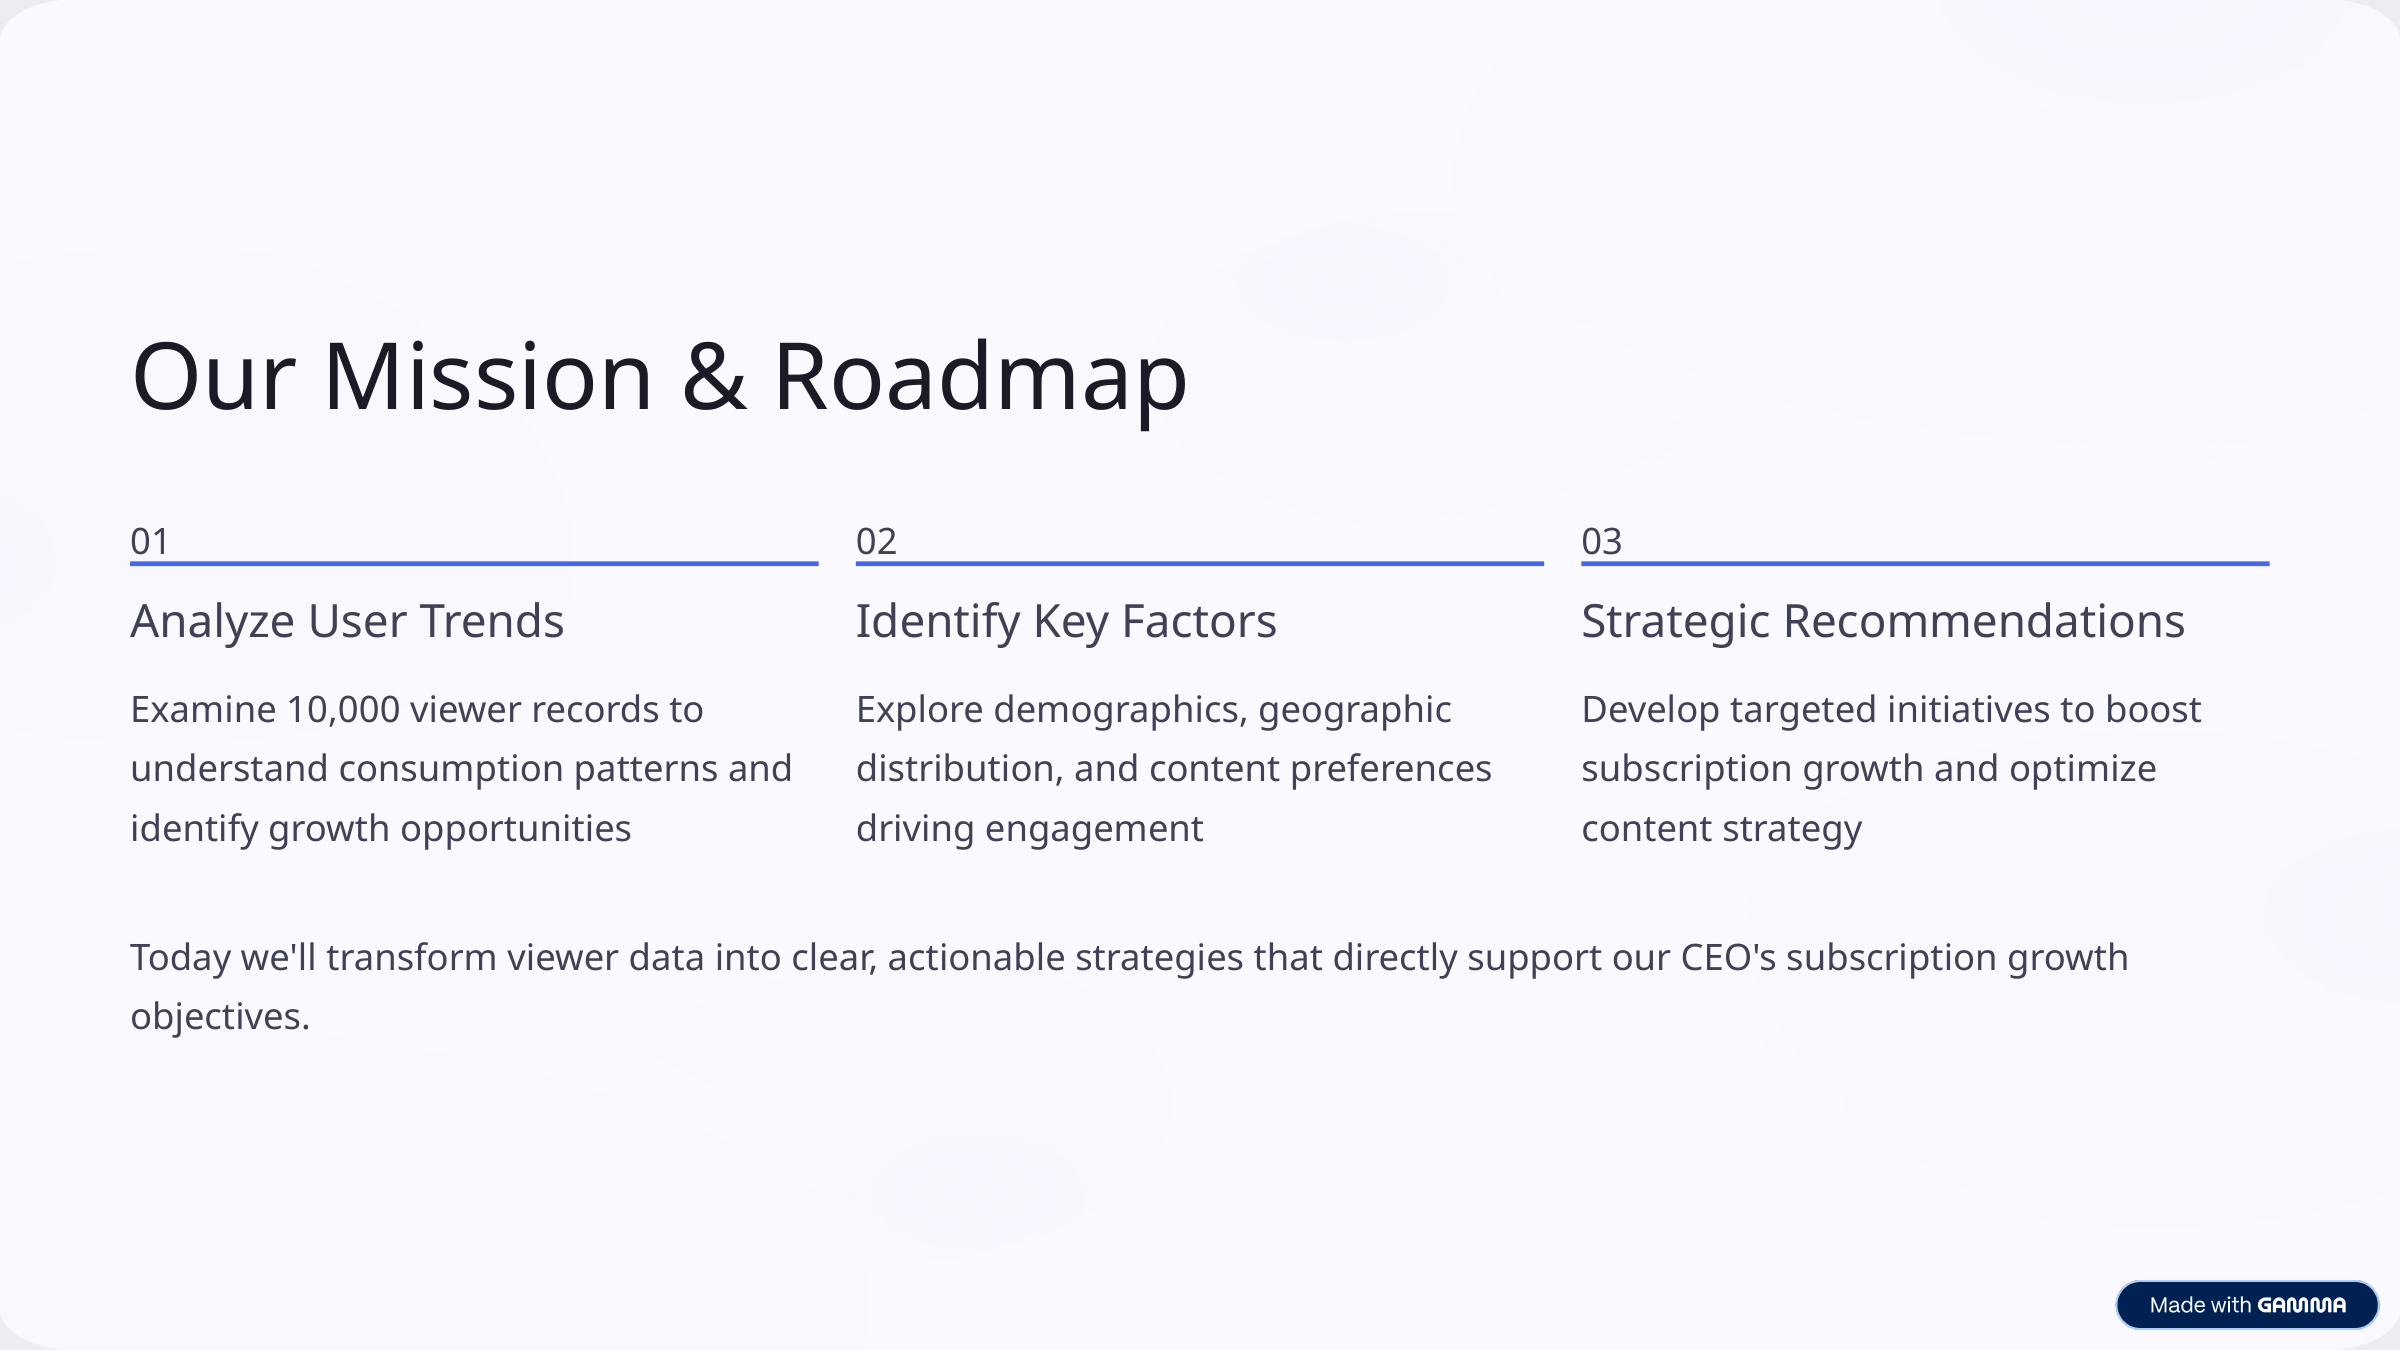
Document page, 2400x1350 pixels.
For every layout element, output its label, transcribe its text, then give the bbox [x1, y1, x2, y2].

text_box Our Mission & Roadmap [130, 312, 1210, 429]
text_box Strategic Recommendations [1581, 589, 2198, 648]
text_box [855, 561, 1545, 567]
text_box Explore demographics, geographic distribution, and content preferences driving engagement [855, 670, 1545, 849]
text_box Today we'll transform viewer data into clear, actionable strategies that directly support our CEO's subscription growth objectives. [130, 918, 2270, 1038]
text_box 03 [1581, 502, 1619, 550]
text_box [1581, 561, 2270, 567]
text_box Analyze User Trends [130, 589, 596, 648]
text_box Identify Key Factors [855, 589, 1321, 648]
text_box 02 [855, 502, 893, 550]
text_box [130, 561, 819, 567]
text_box Develop targeted initiatives to boost subscription growth and optimize content strategy [1581, 670, 2270, 849]
text_box Examine 10,000 viewer records to understand consumption patterns and identify growth opportunities [130, 670, 819, 849]
text_box 01 [130, 502, 168, 550]
picture [2106, 1271, 2389, 1339]
